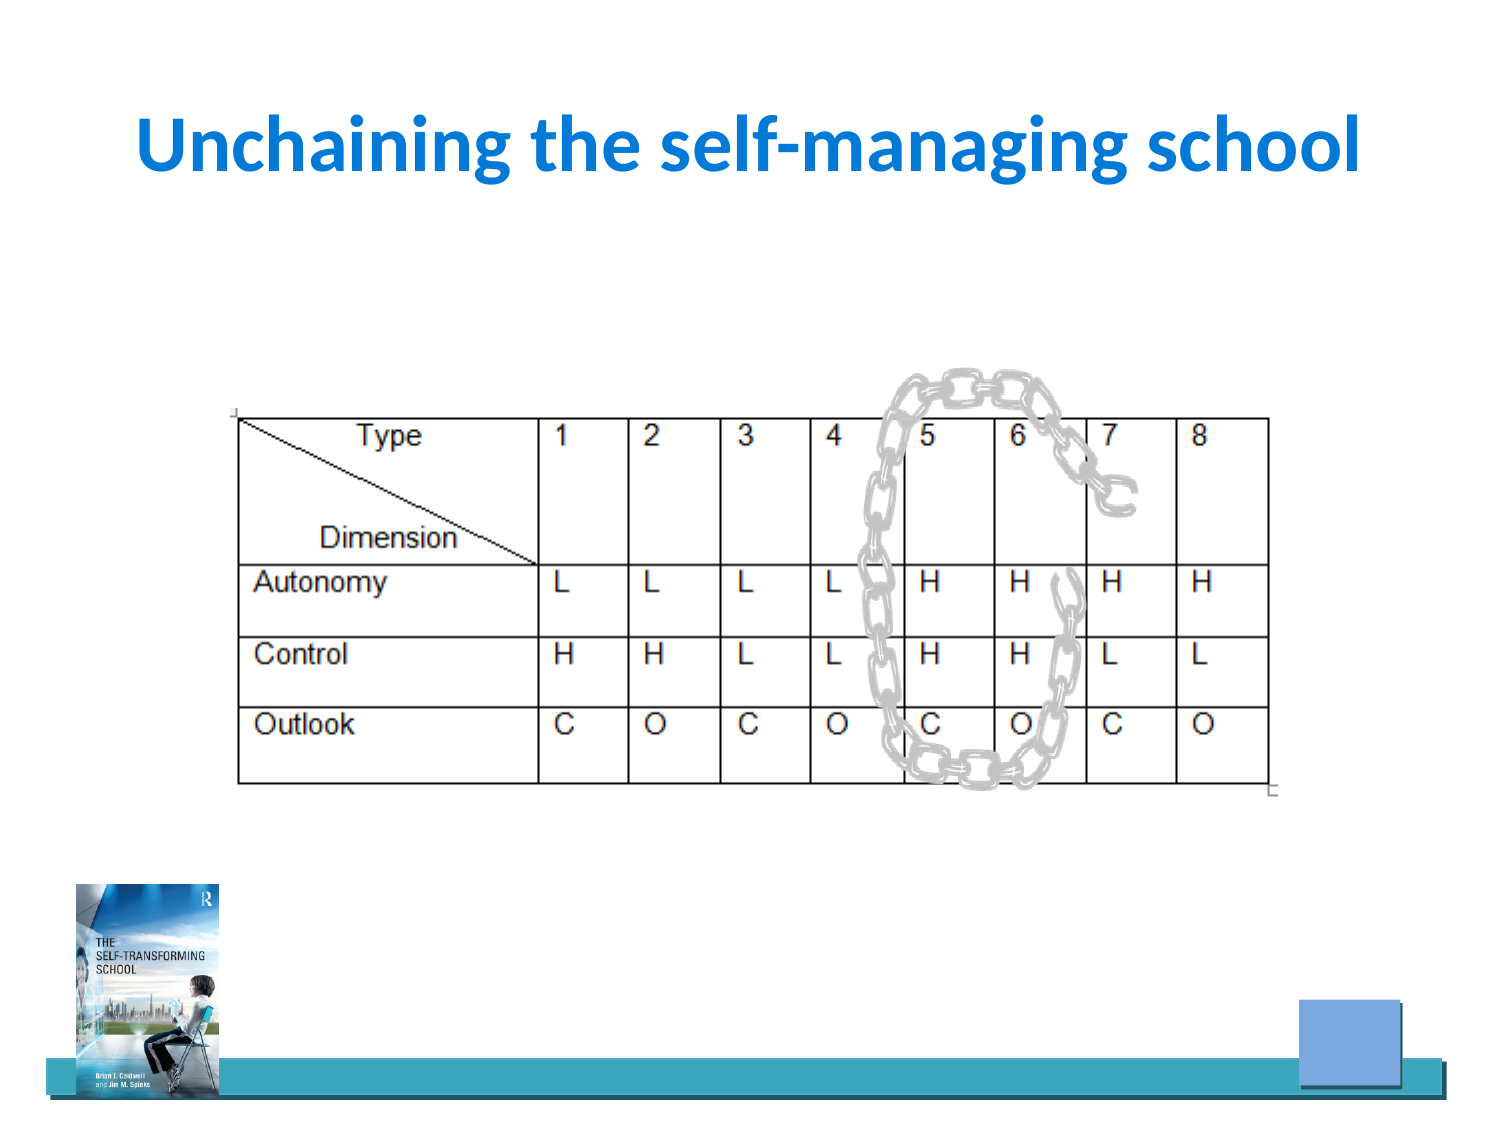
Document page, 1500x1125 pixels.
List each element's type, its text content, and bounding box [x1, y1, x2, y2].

picture [229, 357, 1278, 799]
title Unchaining the self-managing school [75, 45, 1425, 233]
picture [76, 884, 219, 1098]
